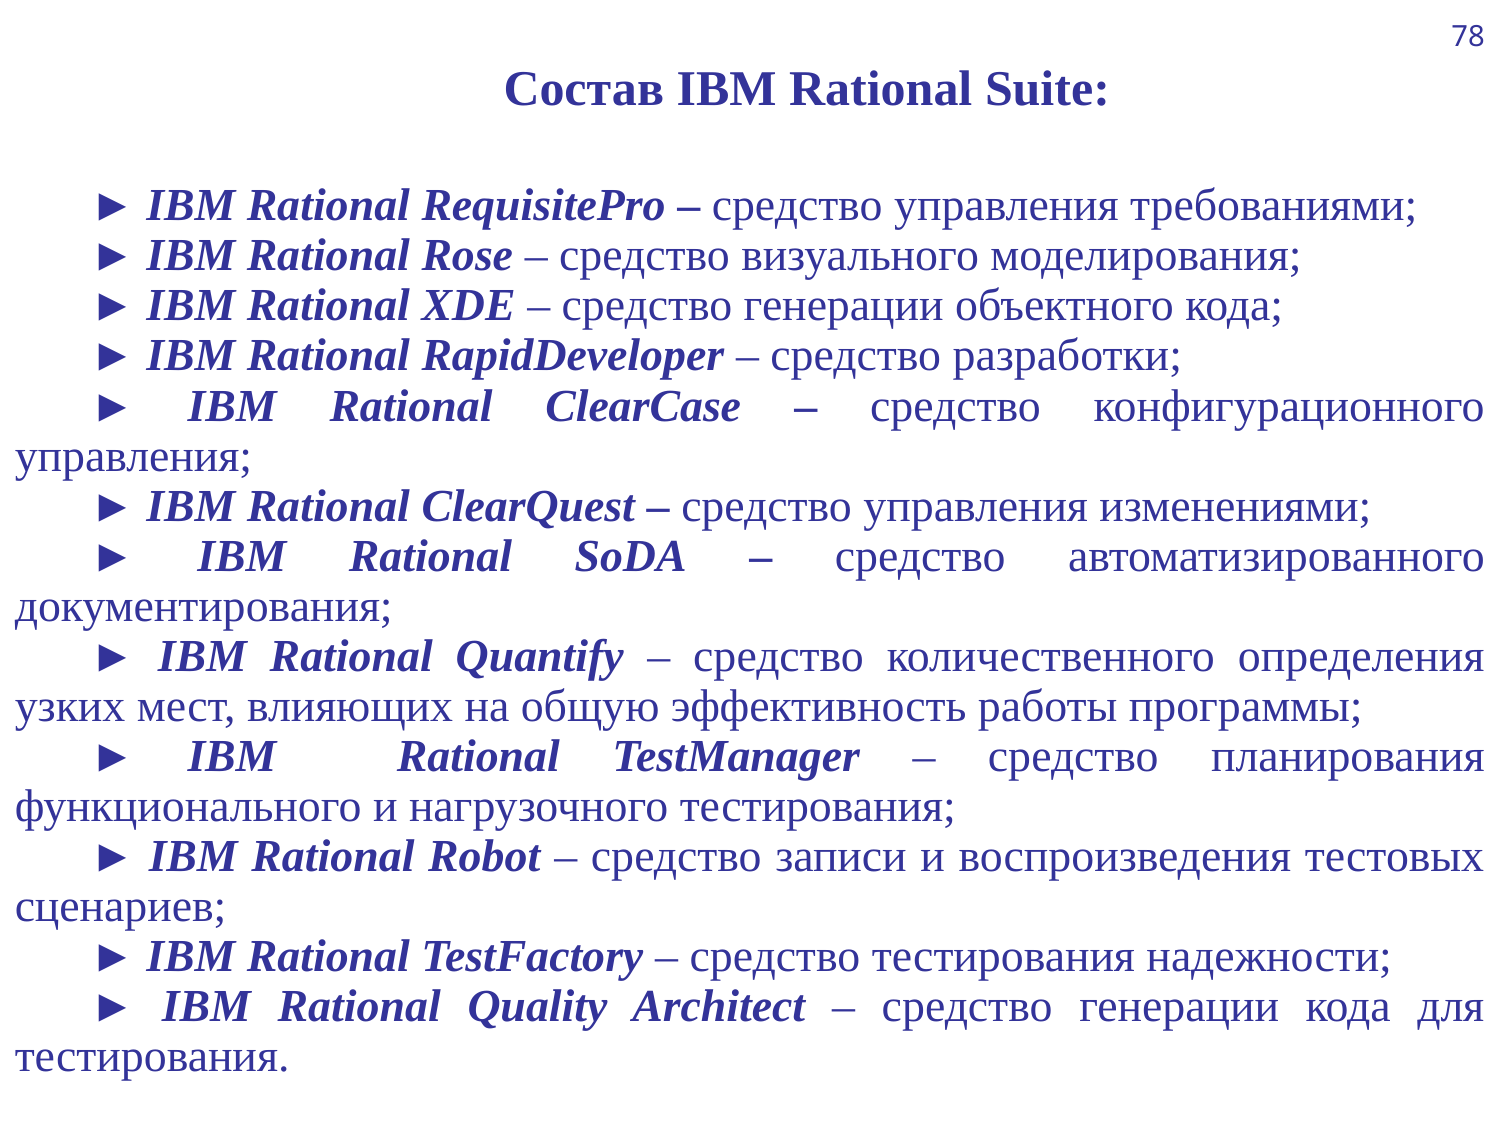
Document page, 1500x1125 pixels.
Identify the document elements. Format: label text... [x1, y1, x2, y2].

text_box Состав IBM Rational Suite: [93, 57, 1445, 124]
text_box ► IBM Rational RequisitePro – средство управления требованиями; ► IBM Rational Rose – средство визуального моделирования; ► IBM Rational XDE – средство генерации объектного кода; ► IBM Rational RapidDeveloper – средство разработки; ► IBM Rational ClearCase – средство конфигурационного управления; ► IBM Rational ClearQuest – средство управления изменениями; ► IBM Rational SoDA – средство автоматизированного документирования; ► IBM Rational Quantify – средство количественного определения узких мест, влияющих на общую эффективность работы программы; ► IBM Rational TestManager – средство планирования функционального и нагрузочного тестирования; ► IBM Rational Robot – средство записи и воспроизведения тестовых сценариев; ► IBM Rational TestFactory – средство тестирования надежности; ► IBM Rational Quality Architect – средство генерации кода для тестирования. [0, 172, 1500, 1089]
slide_number 78 [1299, 0, 1500, 75]
